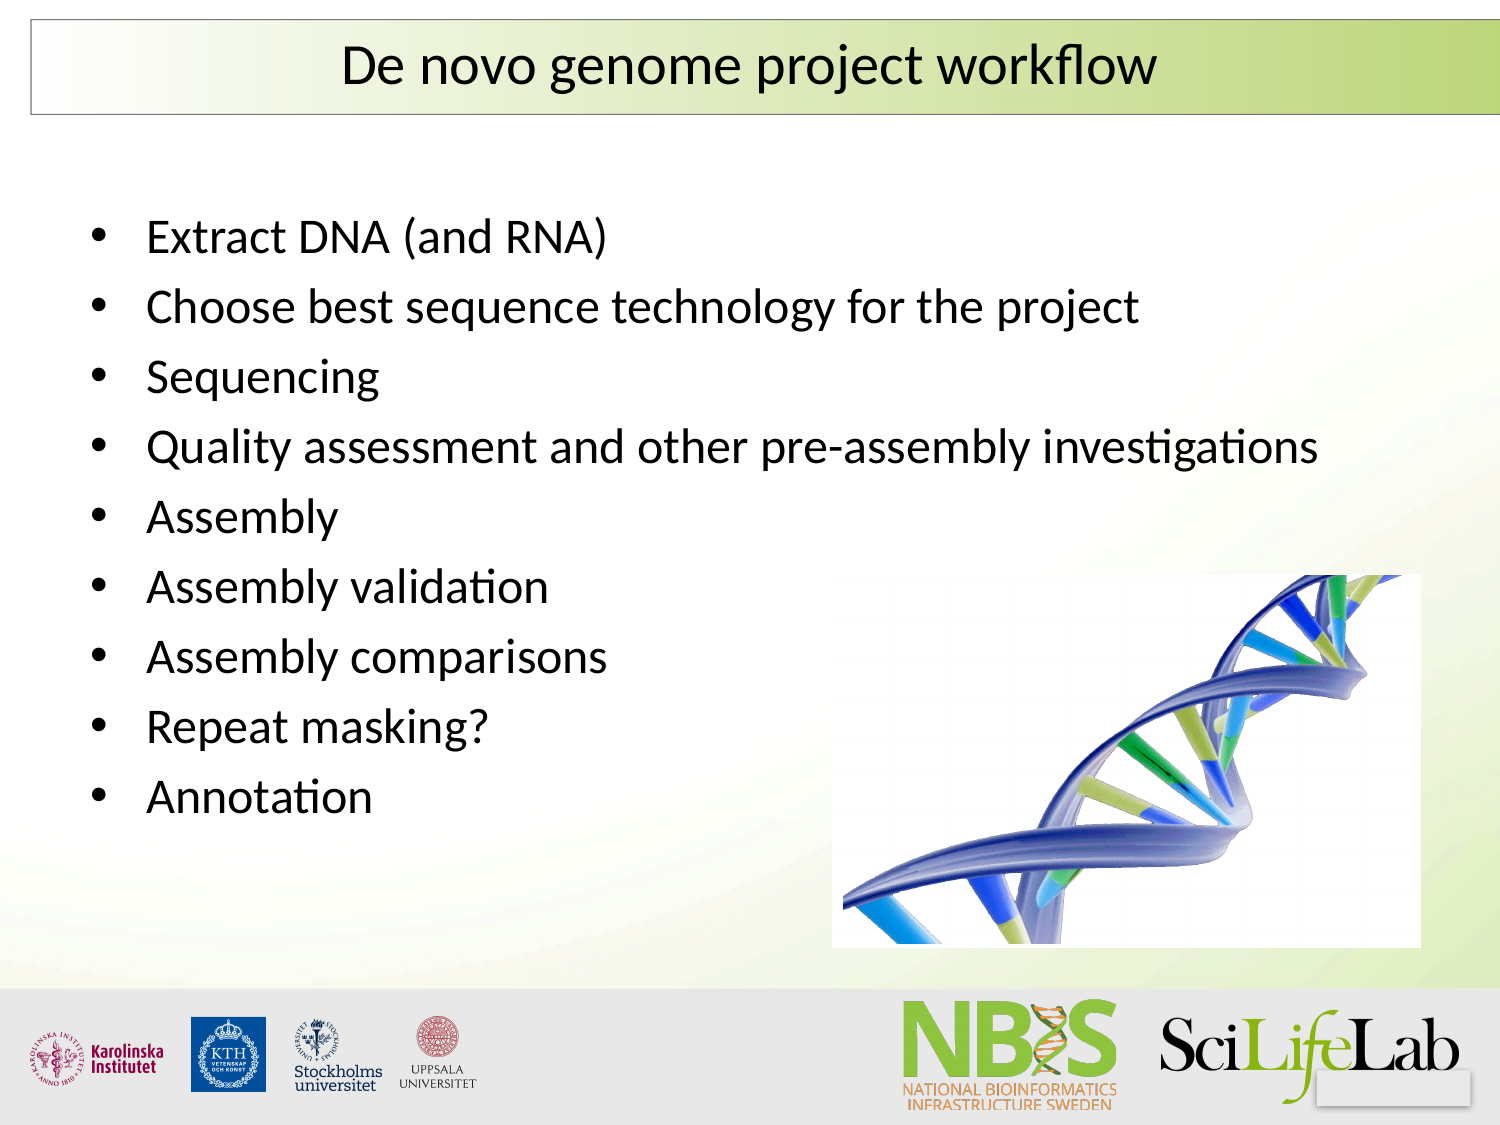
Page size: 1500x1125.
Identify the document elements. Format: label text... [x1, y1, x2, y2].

picture [0, 0, 1500, 1125]
list Extract DNA (and RNA) Choose best sequence technology for the project Sequencing Quality assessment and other pre-assembly investigations Assembly Assembly validation Assembly comparisons Repeat masking? Annotation [75, 196, 1425, 1005]
title De novo genome project workflow [75, 19, 1425, 114]
